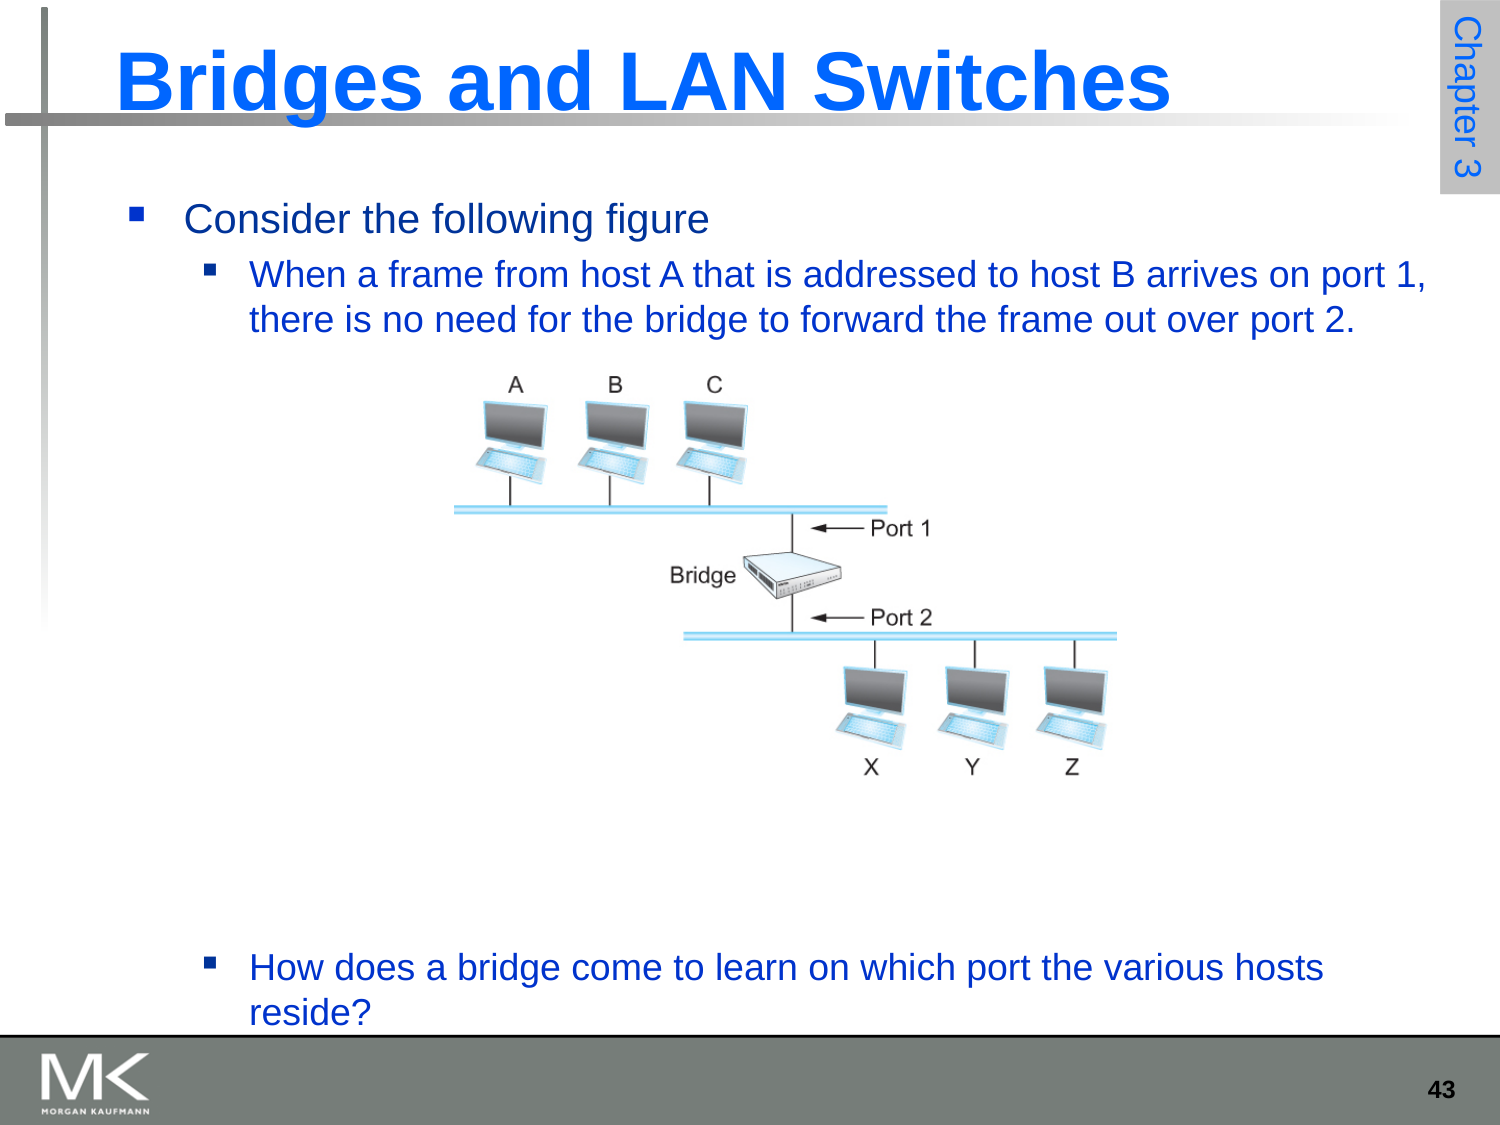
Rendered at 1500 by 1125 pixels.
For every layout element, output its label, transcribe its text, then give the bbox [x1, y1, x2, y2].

title Bridges and LAN Switches [100, 17, 1459, 135]
picture [454, 373, 1117, 781]
picture [29, 1046, 160, 1123]
list Consider the following figure When a frame from host A that is addressed to host B arrives on port 1, there is no need for the bridge to forward the frame out over port 2. How does a bridge come to learn on which port the various hosts reside? [112, 184, 1469, 1024]
